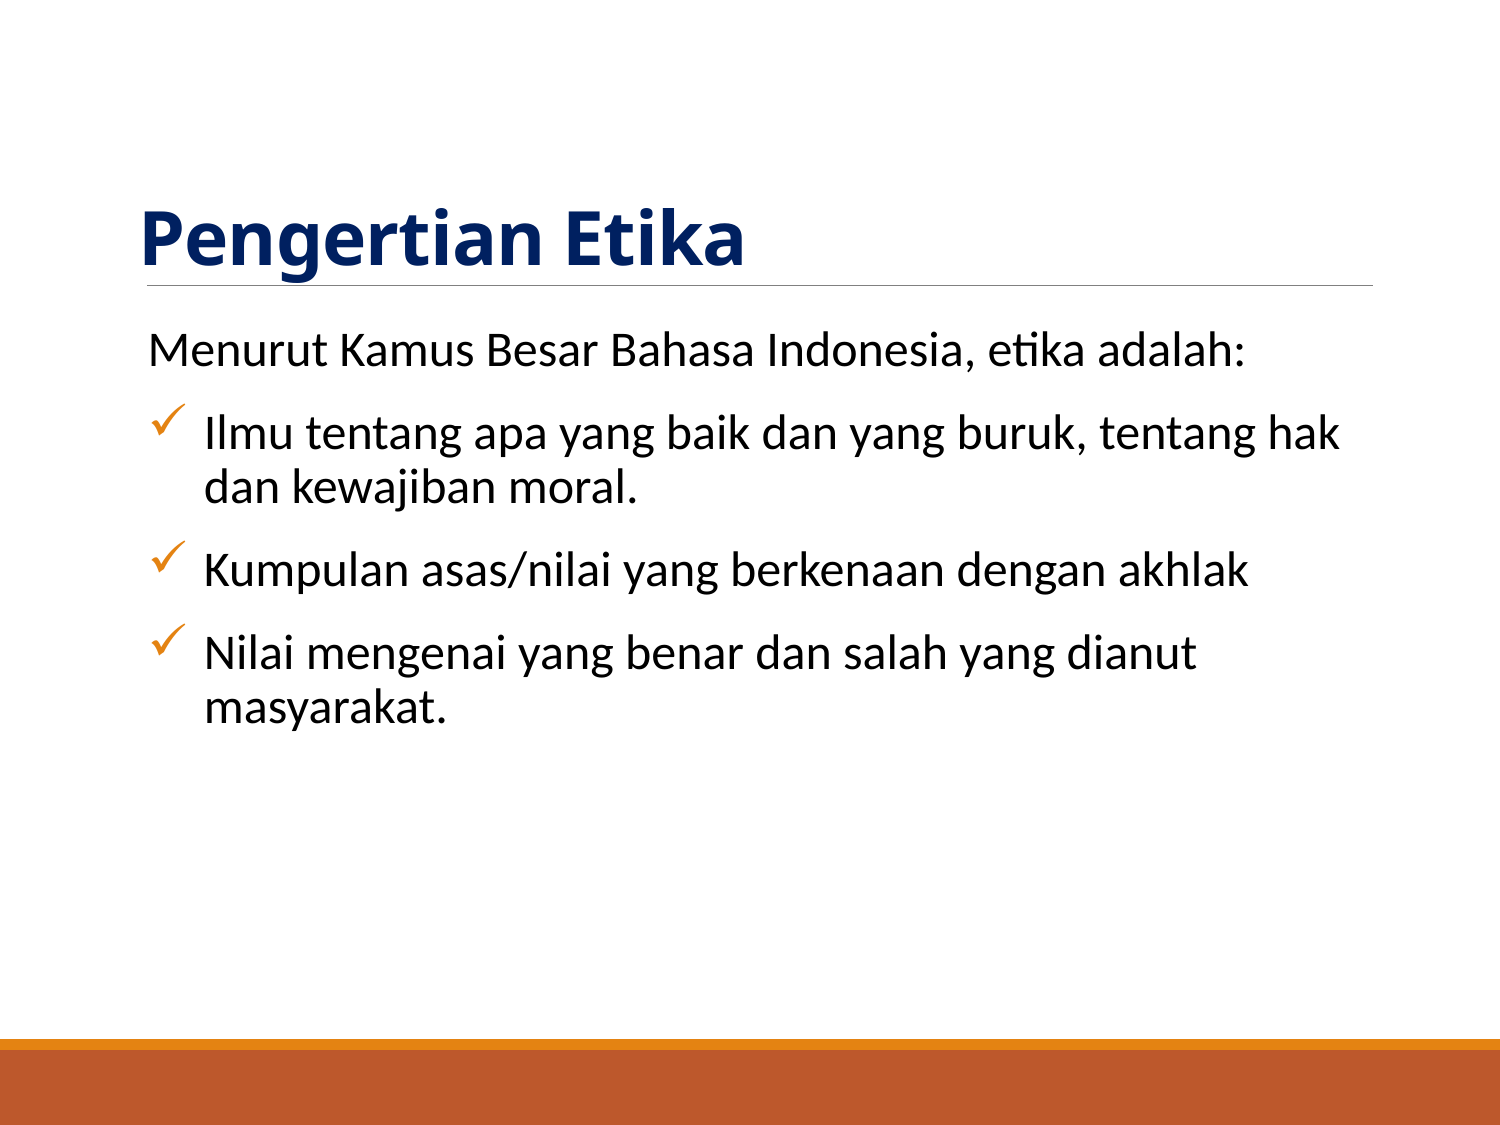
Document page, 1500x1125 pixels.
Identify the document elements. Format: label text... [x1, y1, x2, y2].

list Menurut Kamus Besar Bahasa Indonesia, etika adalah: Ilmu tentang apa yang baik dan yang buruk, tentang hak dan kewajiban moral. Kumpulan asas/nilai yang berkenaan dengan akhlak Nilai mengenai yang benar dan salah yang dianut masyarakat. [147, 315, 1386, 977]
title Pengertian Etika [123, 50, 1362, 288]
